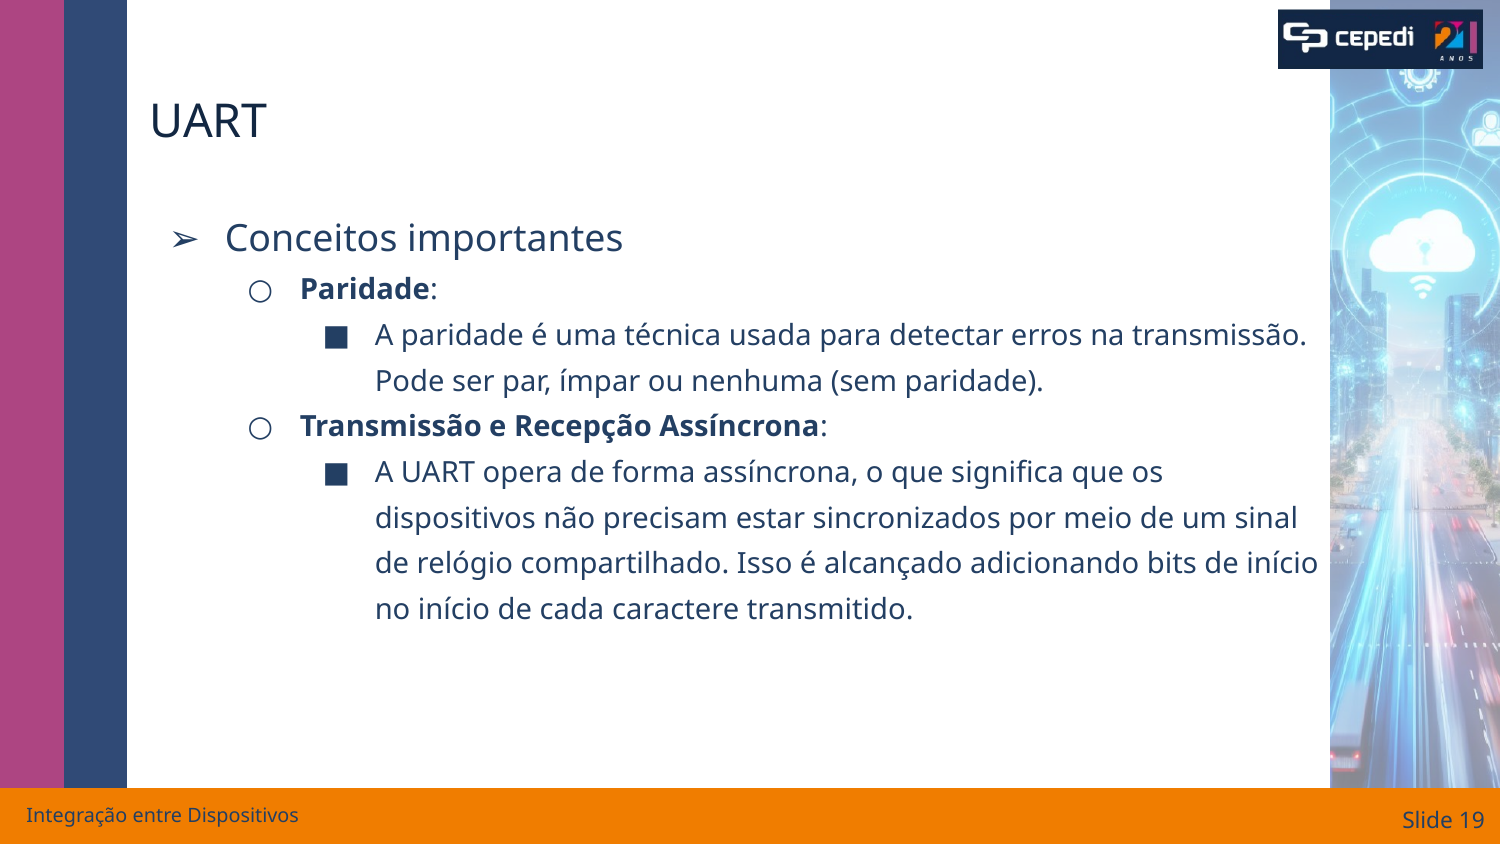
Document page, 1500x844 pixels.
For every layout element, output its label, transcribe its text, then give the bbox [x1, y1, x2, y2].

subtitle Integração entre Dispositivos [11, 782, 677, 844]
slide_number Slide ‹#› [1277, 789, 1500, 844]
picture [0, 0, 1500, 844]
list Conceitos importantes Paridade: A paridade é uma técnica usada para detectar erros na transmissão. Pode ser par, ímpar ou nenhuma (sem paridade). Transmissão e Recepção Assíncrona: A UART opera de forma assíncrona, o que significa que os dispositivos não precisam estar sincronizados por meio de um sinal de relógio compartilhado. Isso é alcançado adicionando bits de início no início de cada caractere transmitido. [134, 189, 1339, 750]
title UART [134, 72, 1339, 167]
